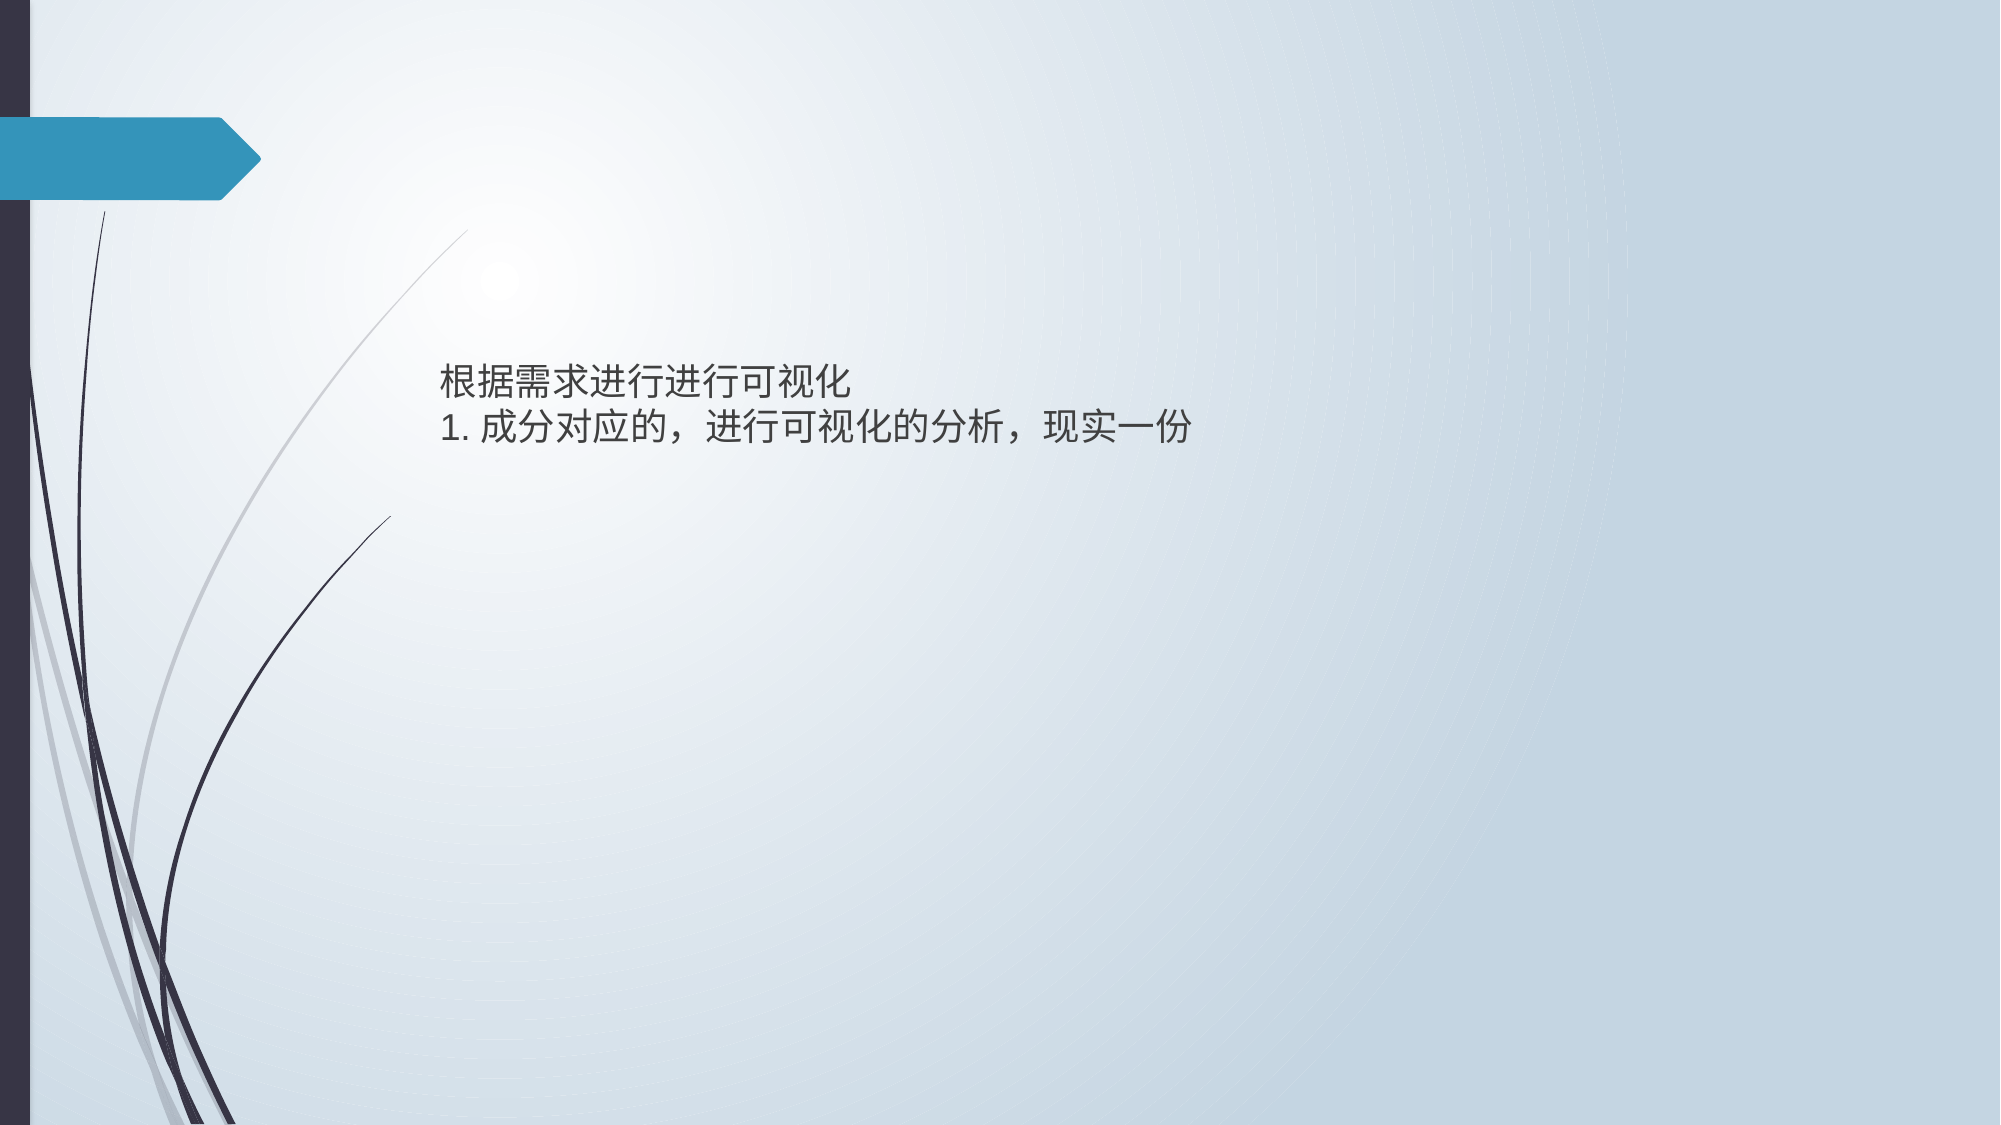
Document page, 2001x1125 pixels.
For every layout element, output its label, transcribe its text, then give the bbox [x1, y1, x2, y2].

list 根据需求进行进行可视化 1.成分对应的，进行可视化的分析，现实一份 [424, 350, 1888, 970]
